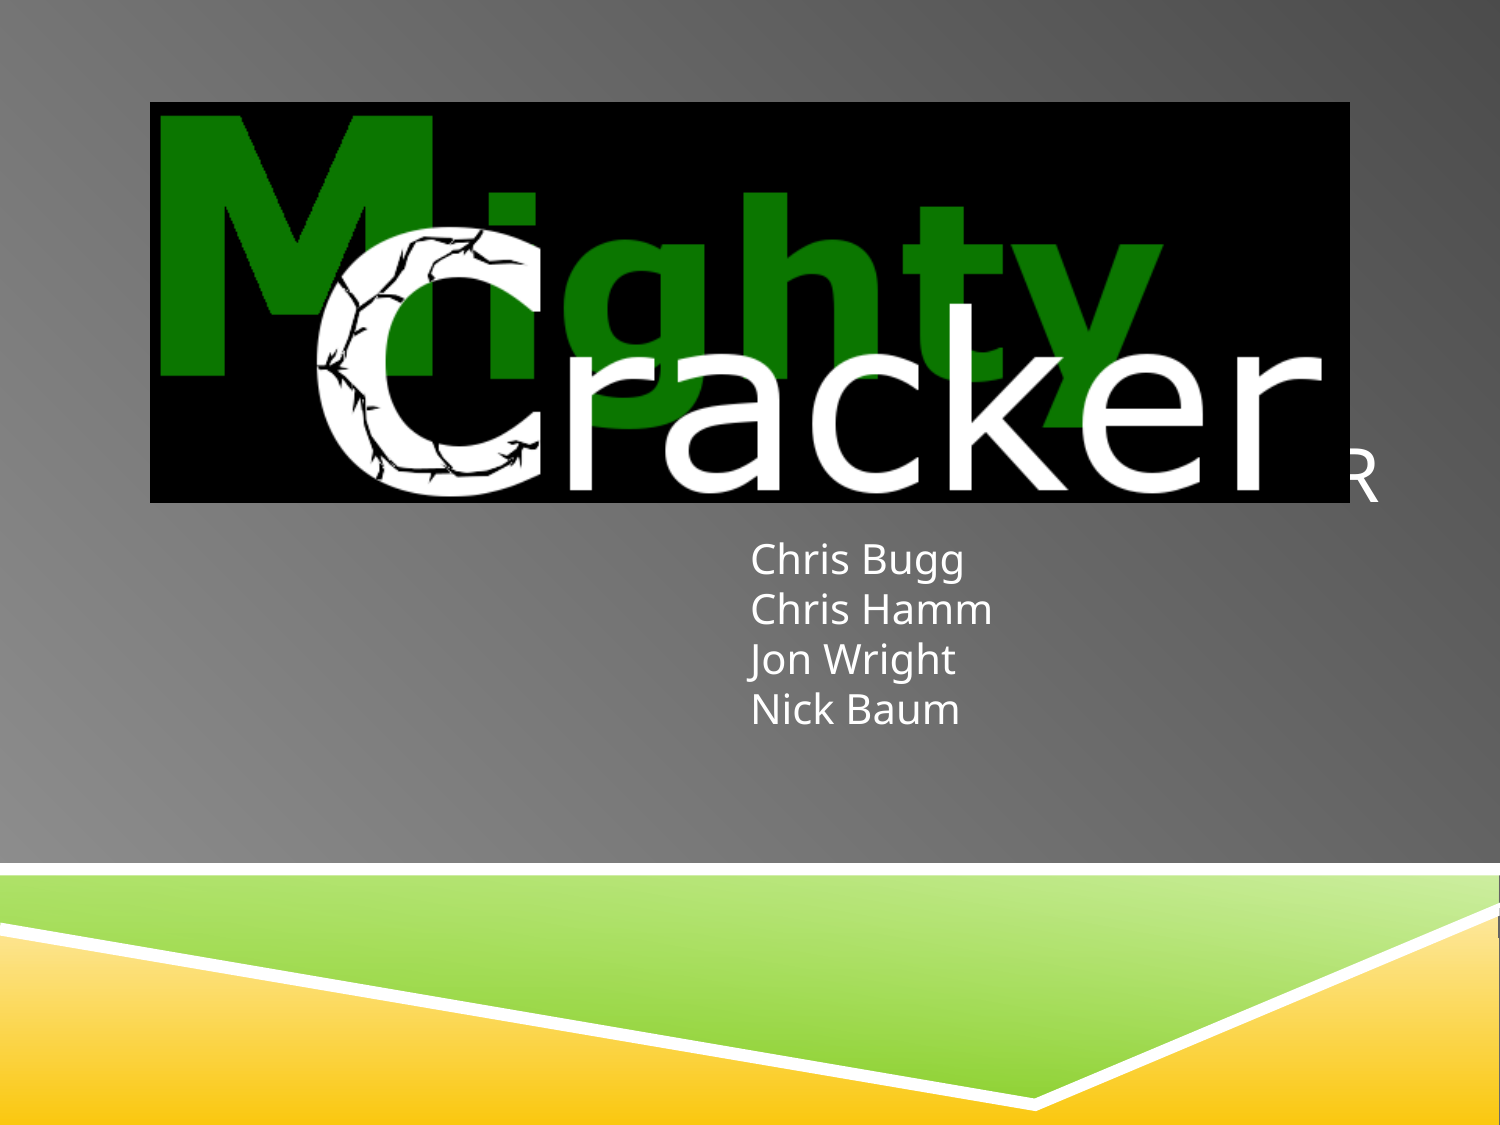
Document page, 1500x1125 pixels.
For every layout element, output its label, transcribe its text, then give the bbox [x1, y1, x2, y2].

picture [149, 102, 1351, 503]
title MIGHTY CRACKER [750, 275, 1388, 525]
subtitle Chris Bugg Chris Hamm Jon Wright Nick Baum [750, 525, 1388, 825]
